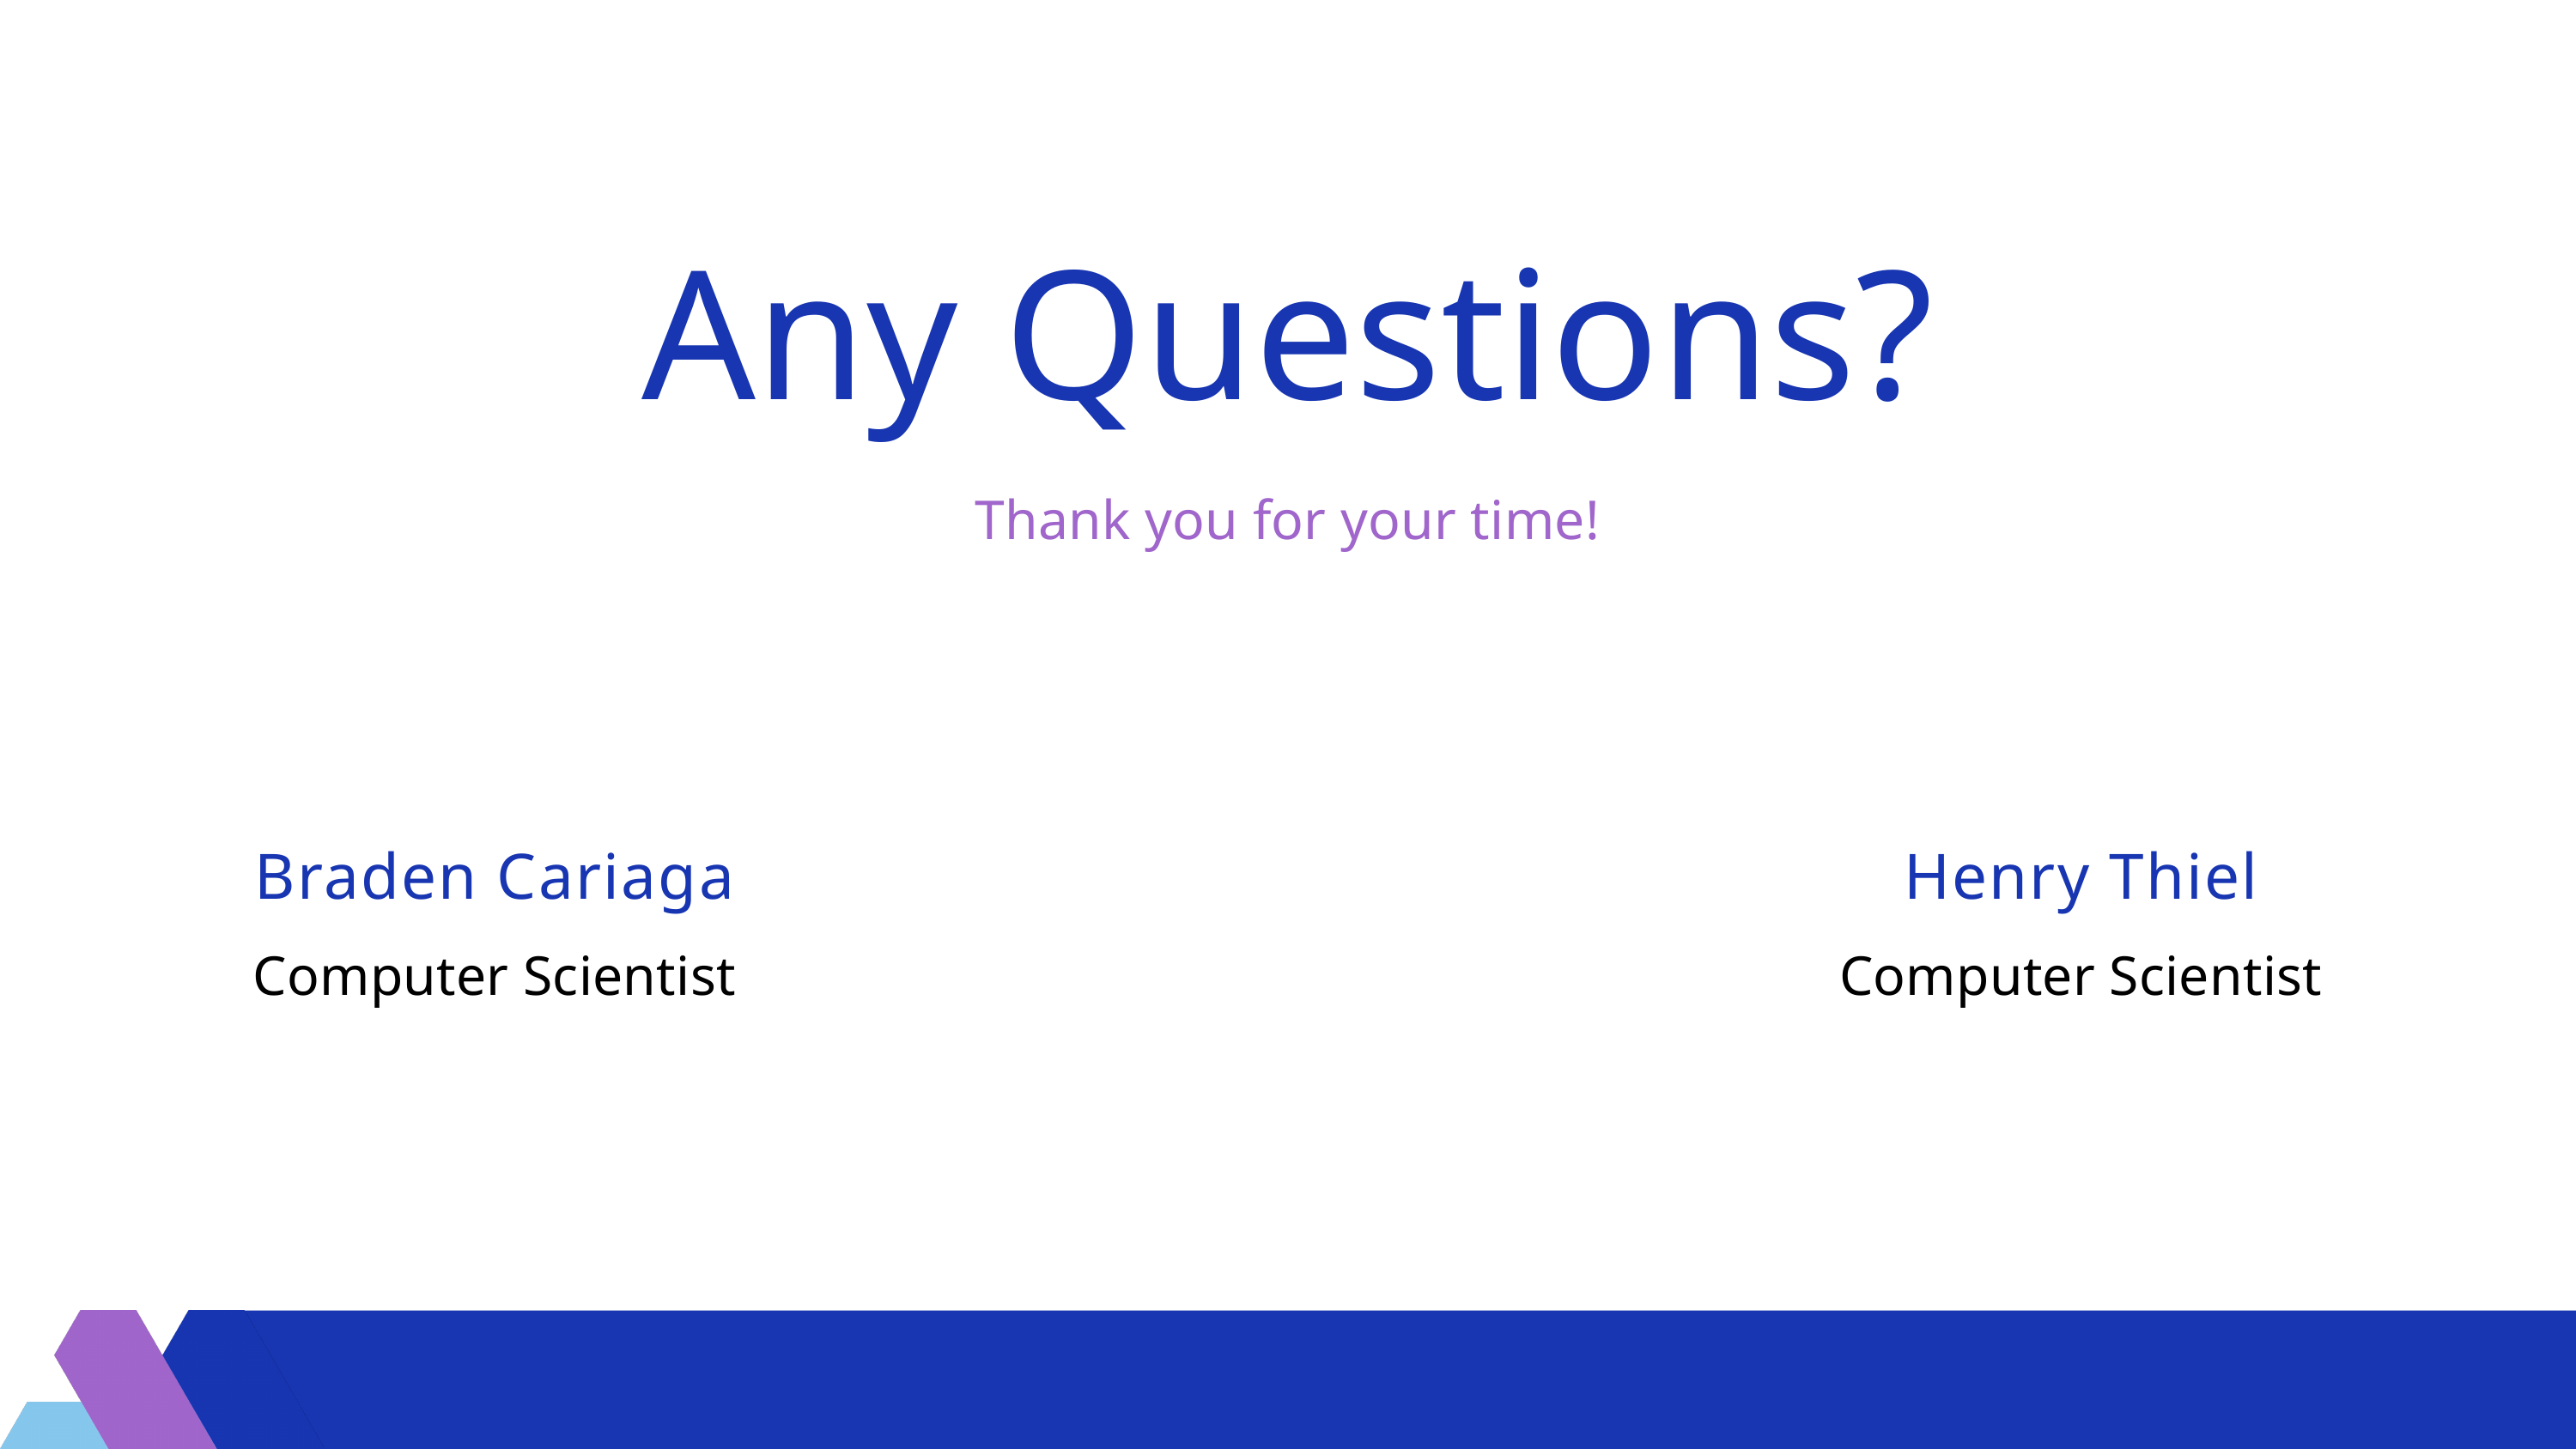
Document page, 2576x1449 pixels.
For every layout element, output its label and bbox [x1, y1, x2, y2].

text_box [160, 837, 829, 1003]
text_box [537, 227, 2039, 547]
text_box [1747, 837, 2416, 1003]
text_box [0, 1310, 2576, 1449]
